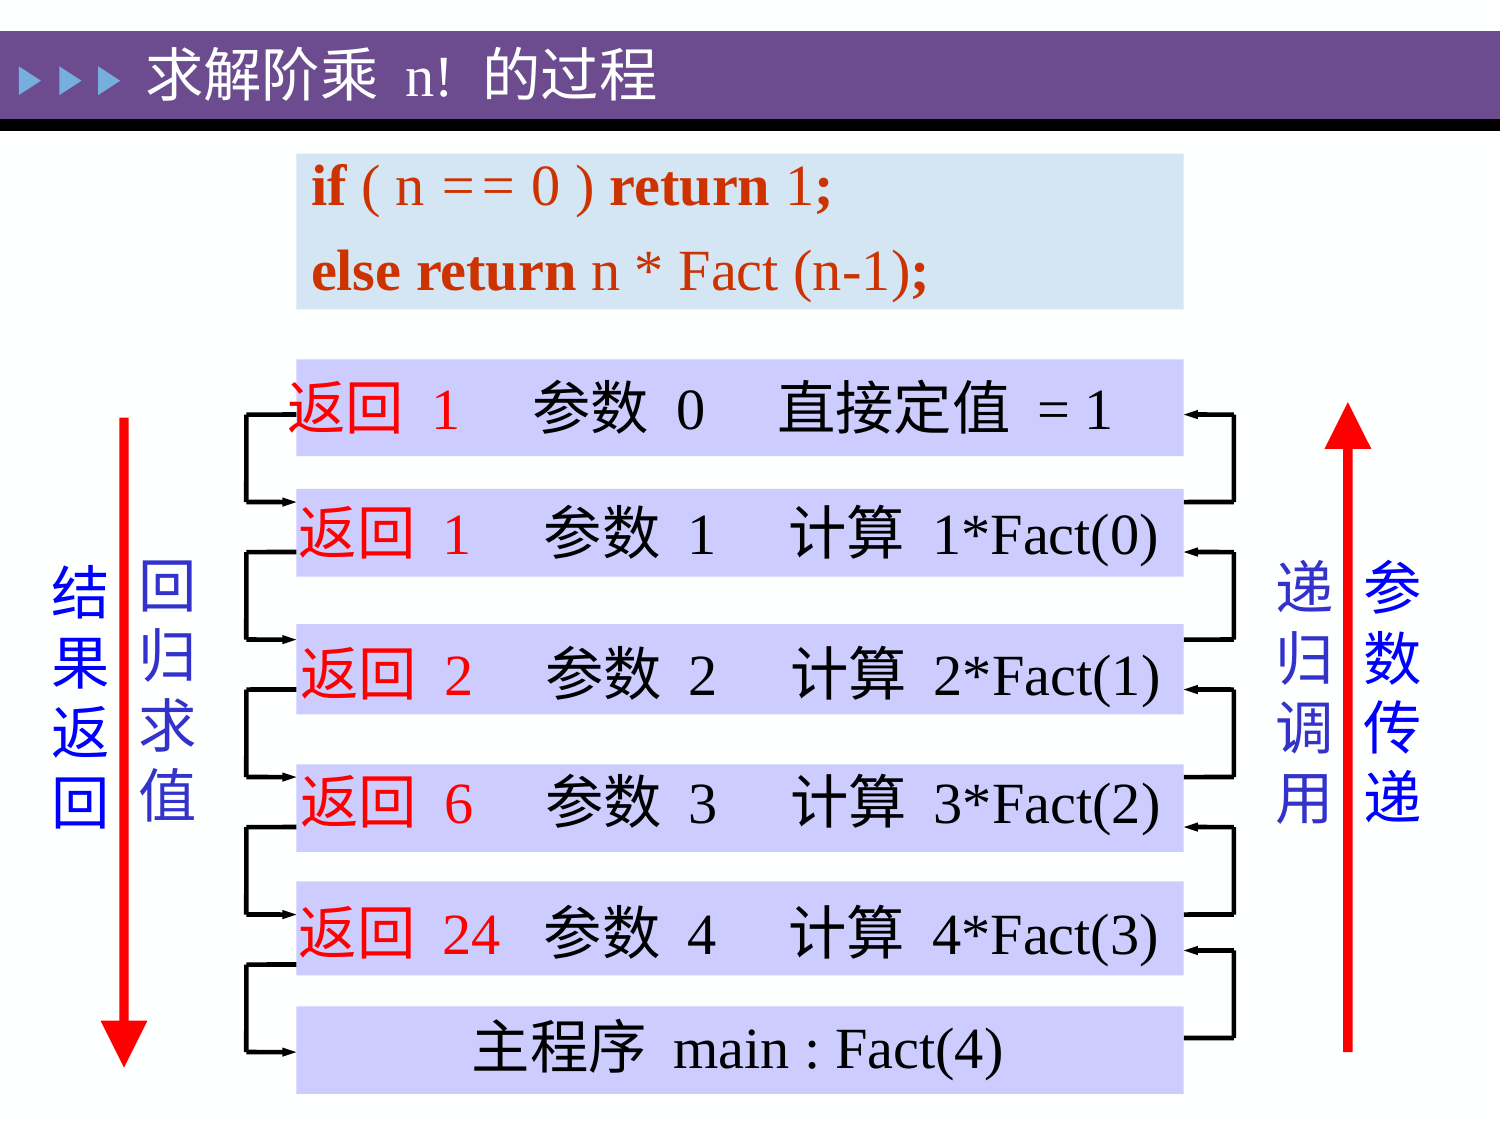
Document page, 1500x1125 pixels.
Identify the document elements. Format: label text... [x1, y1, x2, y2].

text_box [296, 488, 1184, 577]
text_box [1260, 401, 1452, 1053]
text_box [1183, 685, 1233, 694]
text_box 返回 1 参数 1 计算 1*Fact(0) [284, 489, 1174, 574]
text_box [310, 888, 1235, 1039]
text_box [296, 624, 1184, 715]
text_box [1183, 547, 1233, 557]
text_box if ( n == 0 ) return 1; else return n * Fact (n-1); [296, 153, 1184, 310]
text_box [1183, 410, 1233, 419]
text_box [296, 359, 1184, 457]
text_box [247, 1047, 297, 1057]
text_box 返回 6 参数 3 计算 3*Fact(2) [285, 758, 1176, 843]
text_box 返回 1 参数 0 直接定值 = 1 [272, 364, 1129, 449]
text_box [1183, 822, 1233, 832]
text_box [296, 1006, 1184, 1094]
text_box [247, 910, 297, 919]
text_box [36, 417, 227, 1068]
text_box 主程序 main : Fact(4) [457, 1047, 1019, 1088]
text_box 返回 2 参数 2 计算 2*Fact(1) [285, 629, 1176, 715]
text_box [296, 881, 1184, 976]
text_box [296, 764, 1184, 852]
text_box 求解阶乘 n! 的过程 [130, 30, 750, 117]
